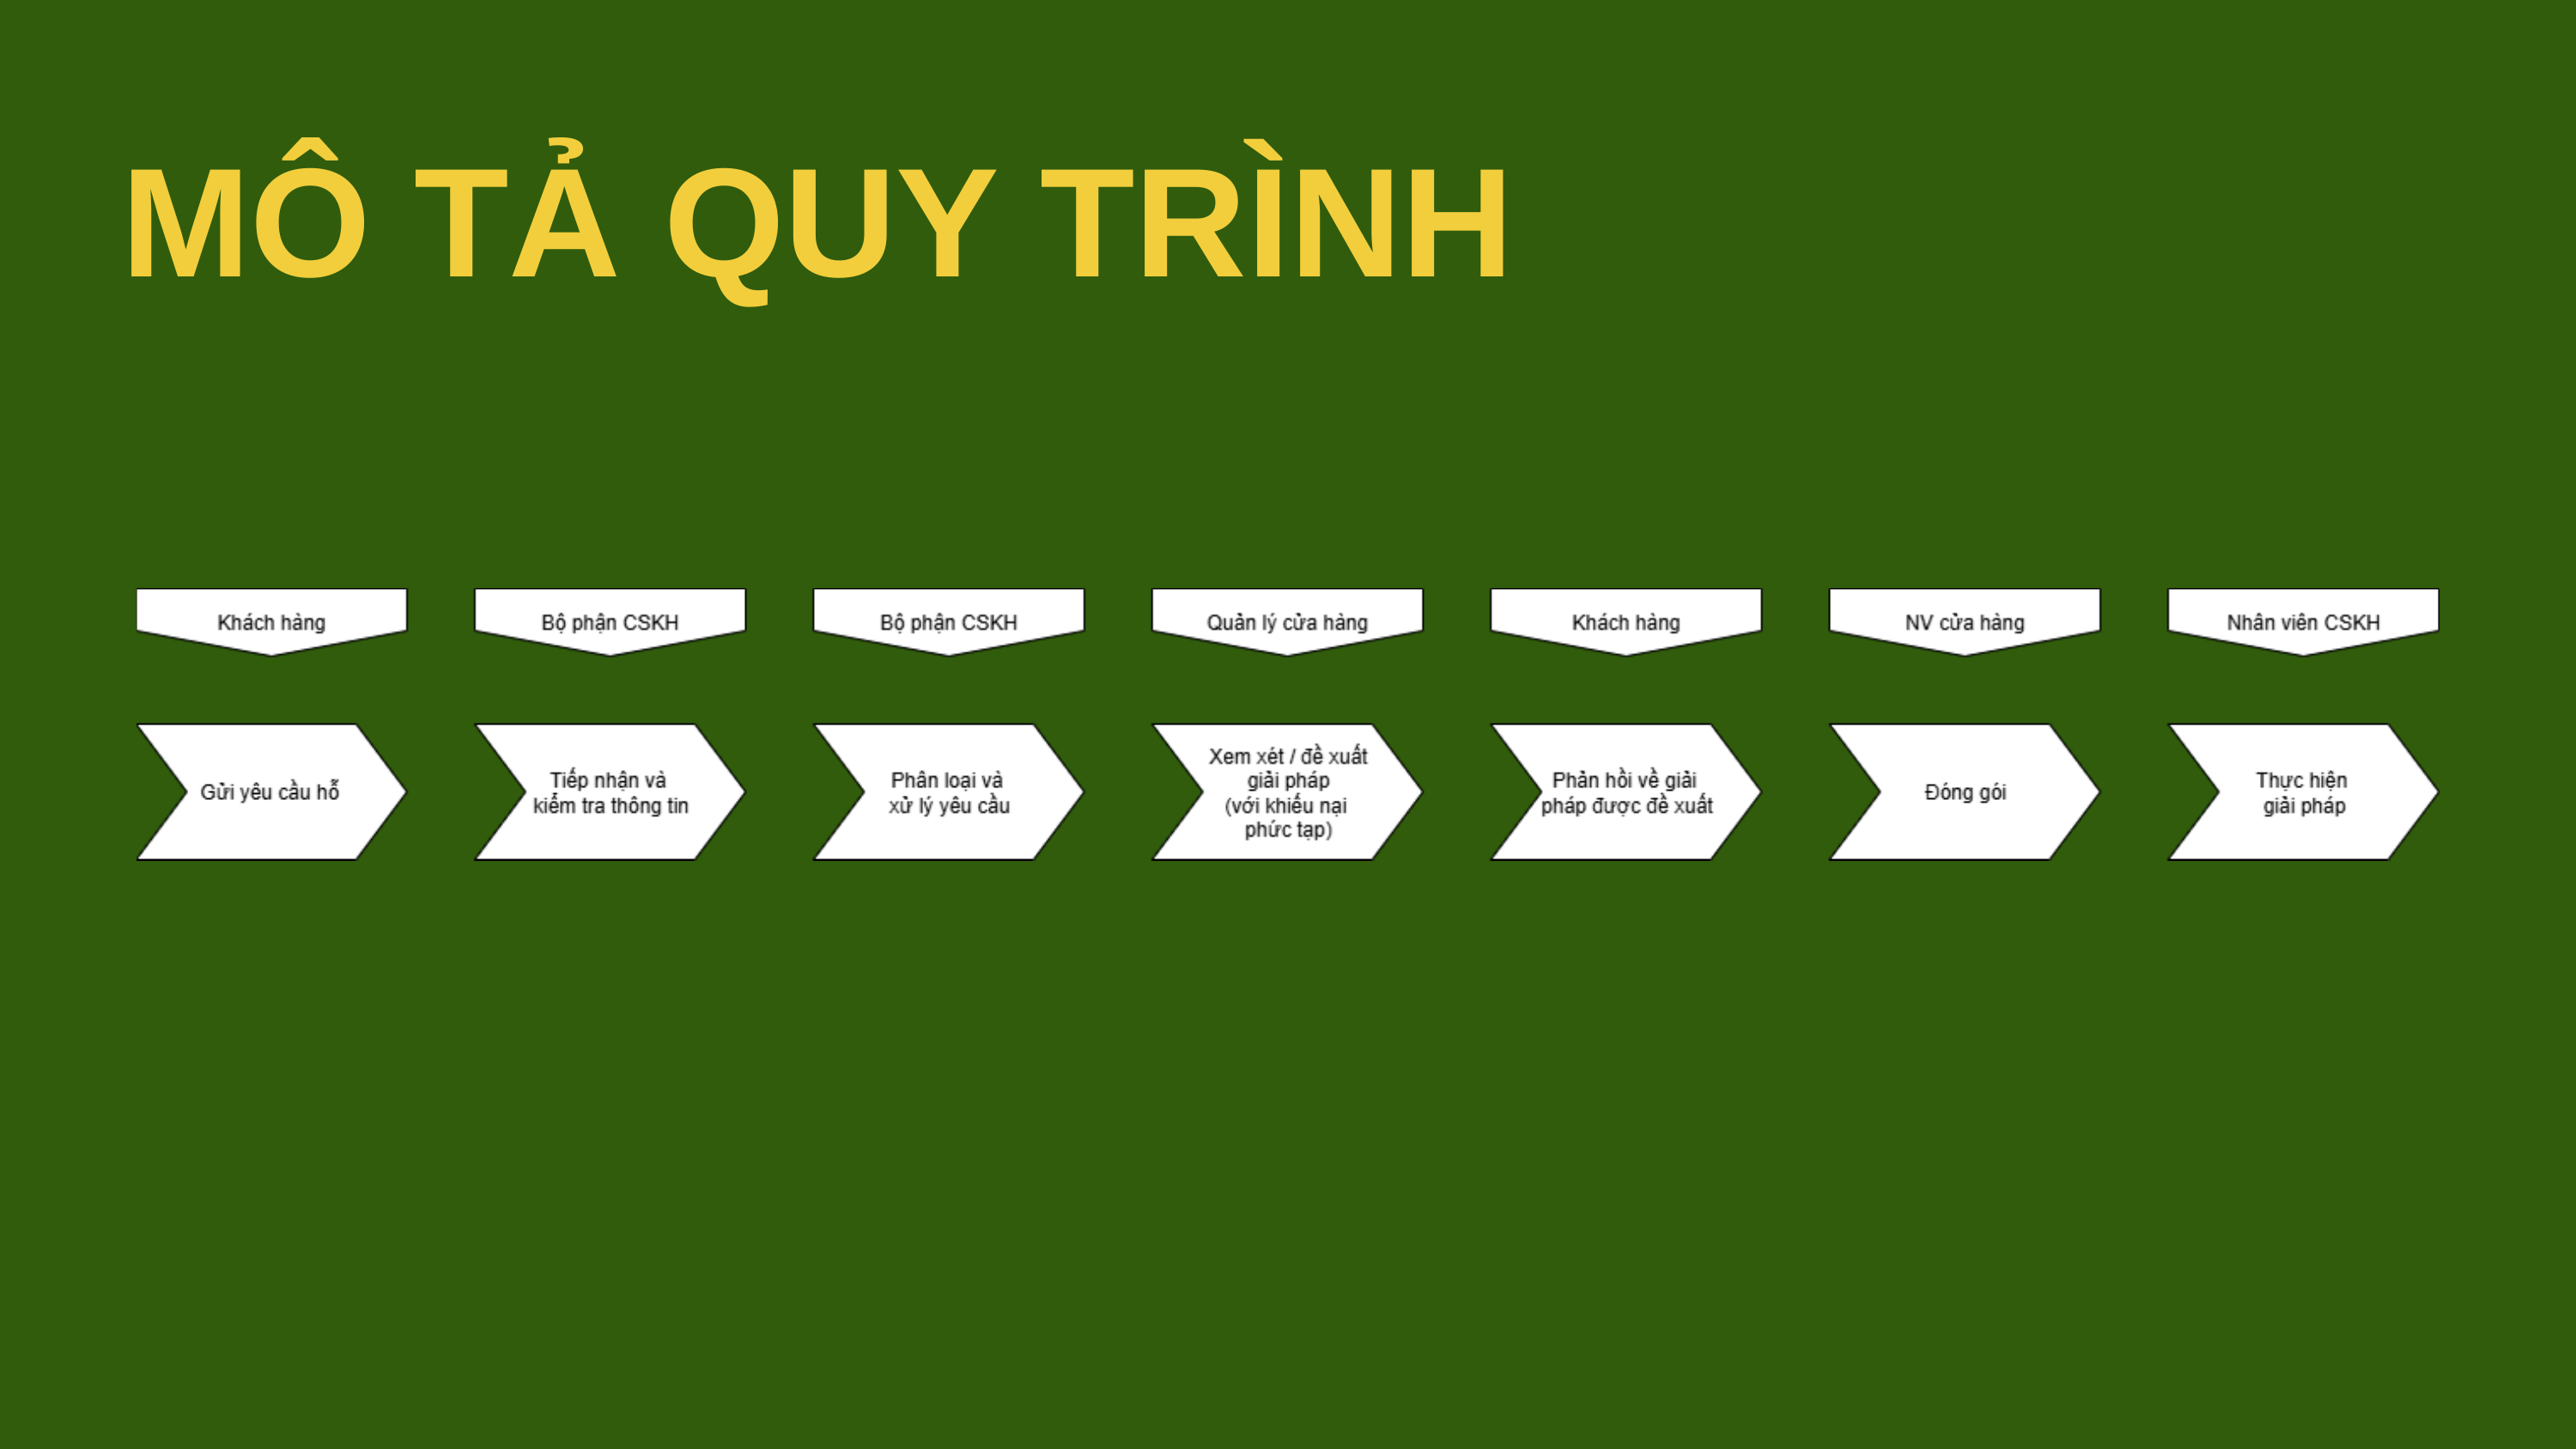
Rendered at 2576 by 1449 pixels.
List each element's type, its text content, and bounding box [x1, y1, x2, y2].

text_box [136, 588, 2440, 861]
text_box MÔ TẢ QUY TRÌNH [121, 115, 2122, 308]
